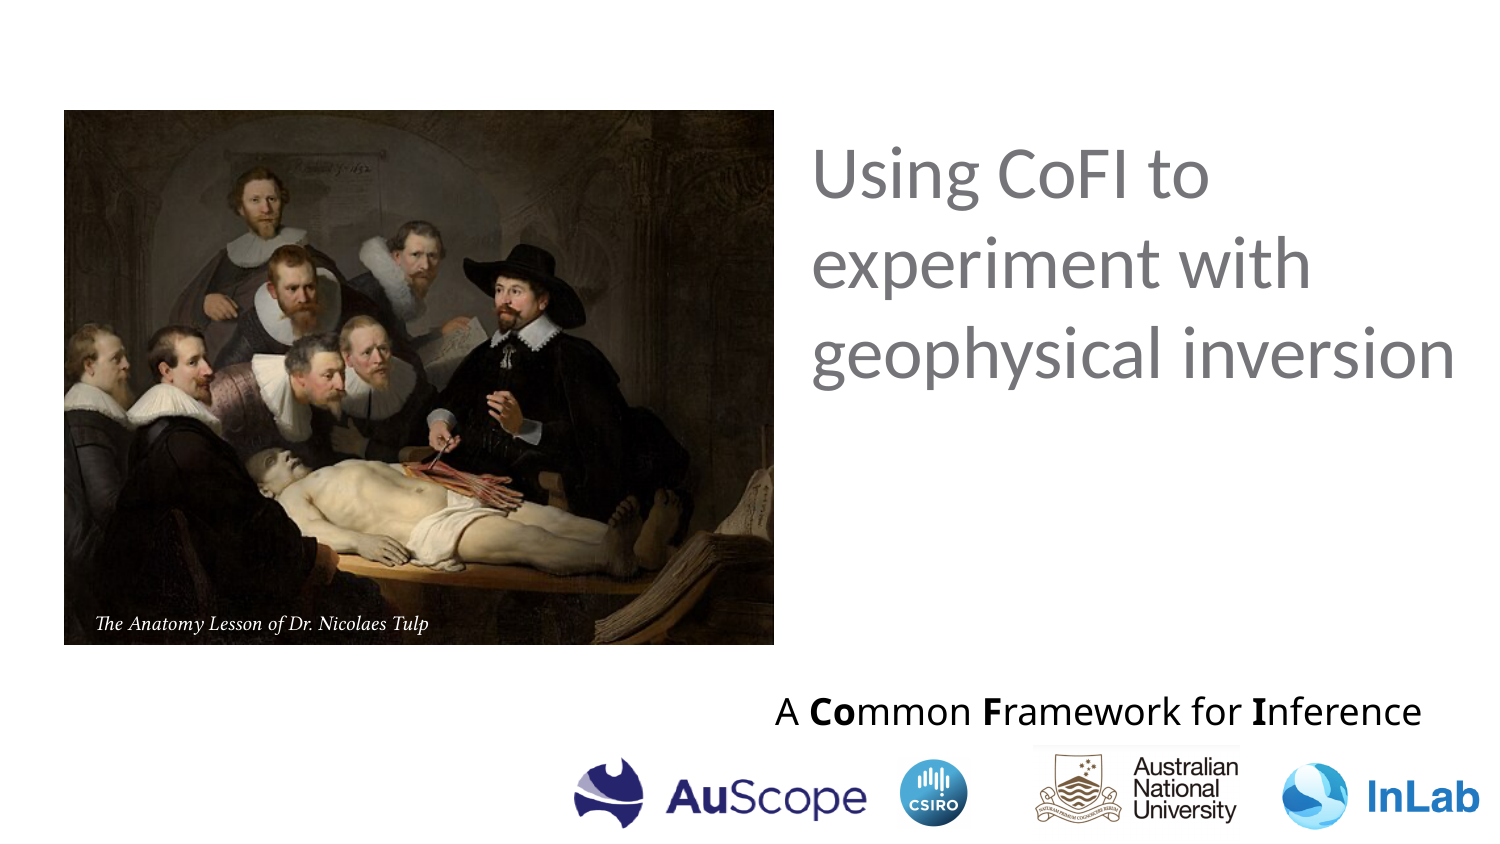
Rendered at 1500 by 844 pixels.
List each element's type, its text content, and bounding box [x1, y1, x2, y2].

picture [897, 757, 971, 829]
picture [573, 757, 867, 829]
picture [1263, 748, 1500, 844]
title Using CoFI to experiment with geophysical inversion [811, 123, 1462, 503]
picture [64, 110, 774, 646]
text_box A Common Framework for Inference [760, 680, 1500, 741]
picture [1033, 744, 1240, 841]
